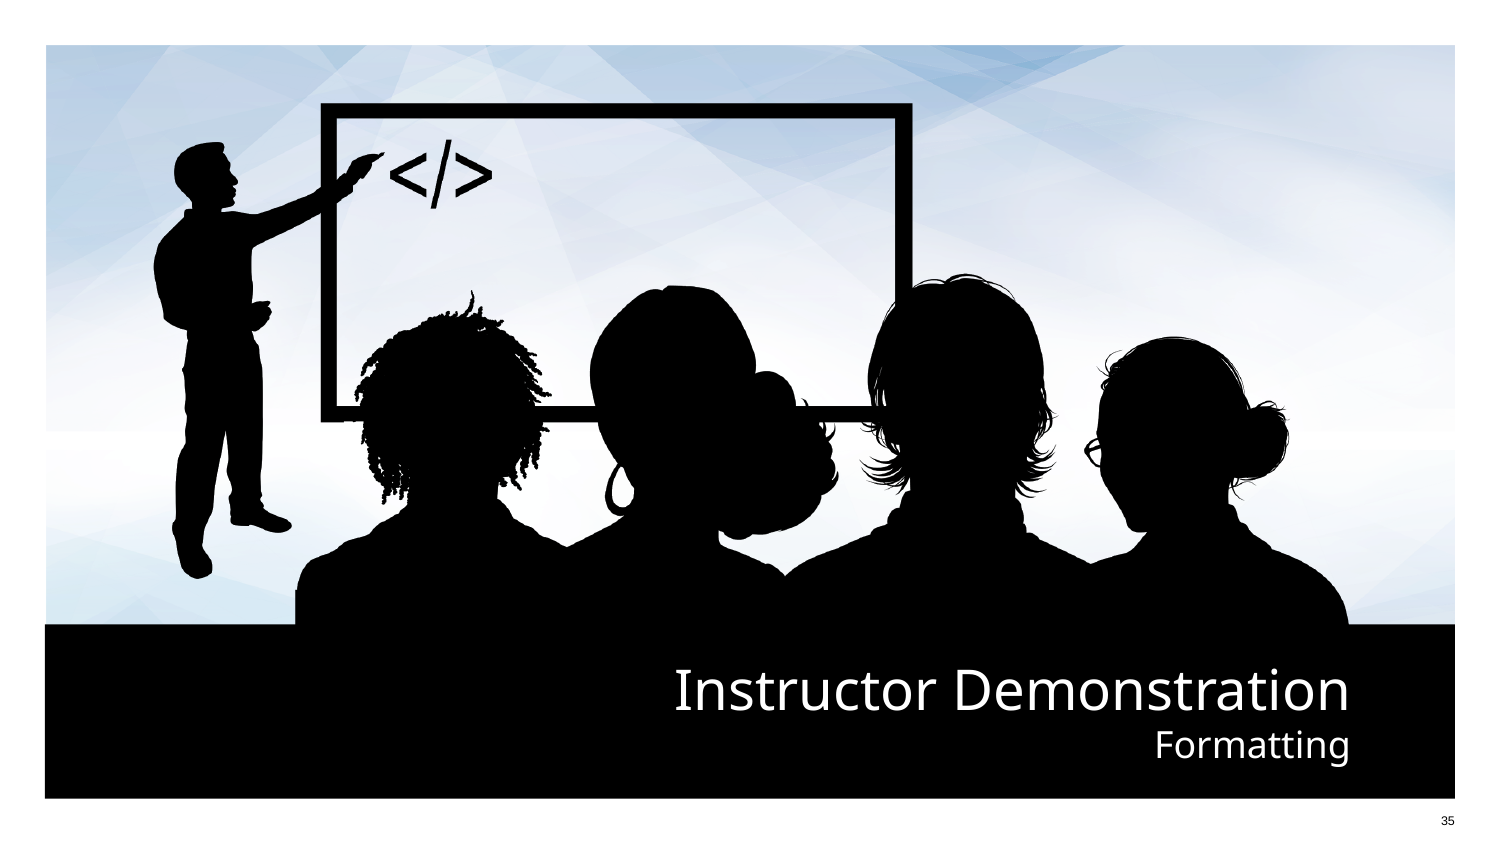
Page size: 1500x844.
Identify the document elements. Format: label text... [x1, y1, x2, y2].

slide_number ‹#› [1412, 813, 1455, 831]
title Formatting [0, 719, 1500, 799]
picture [45, 0, 1468, 630]
